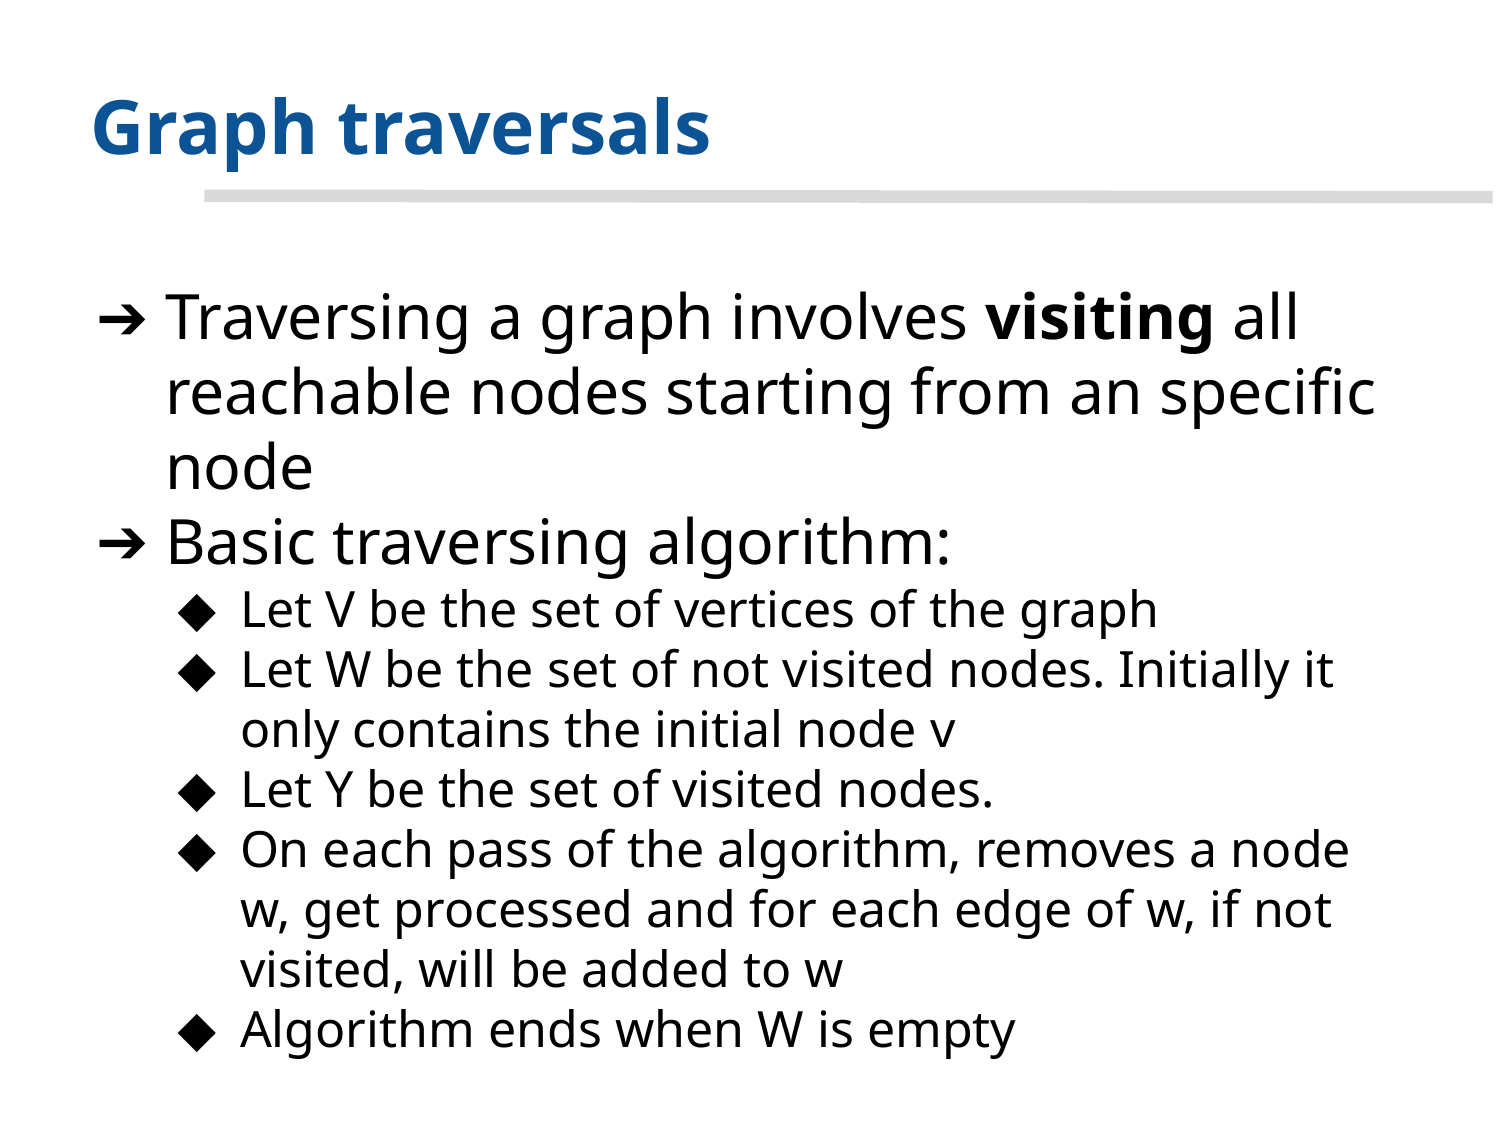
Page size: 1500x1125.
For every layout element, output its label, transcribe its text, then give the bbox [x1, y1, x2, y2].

list Traversing a graph involves visiting all reachable nodes starting from an specific node Basic traversing algorithm: Let V be the set of vertices of the graph Let W be the set of not visited nodes. Initially it only contains the initial node v Let Y be the set of visited nodes. On each pass of the algorithm, removes a node w, get processed and for each edge of w, if not visited, will be added to w Algorithm ends when W is empty [75, 262, 1425, 1078]
title Graph traversals [75, 45, 1425, 185]
